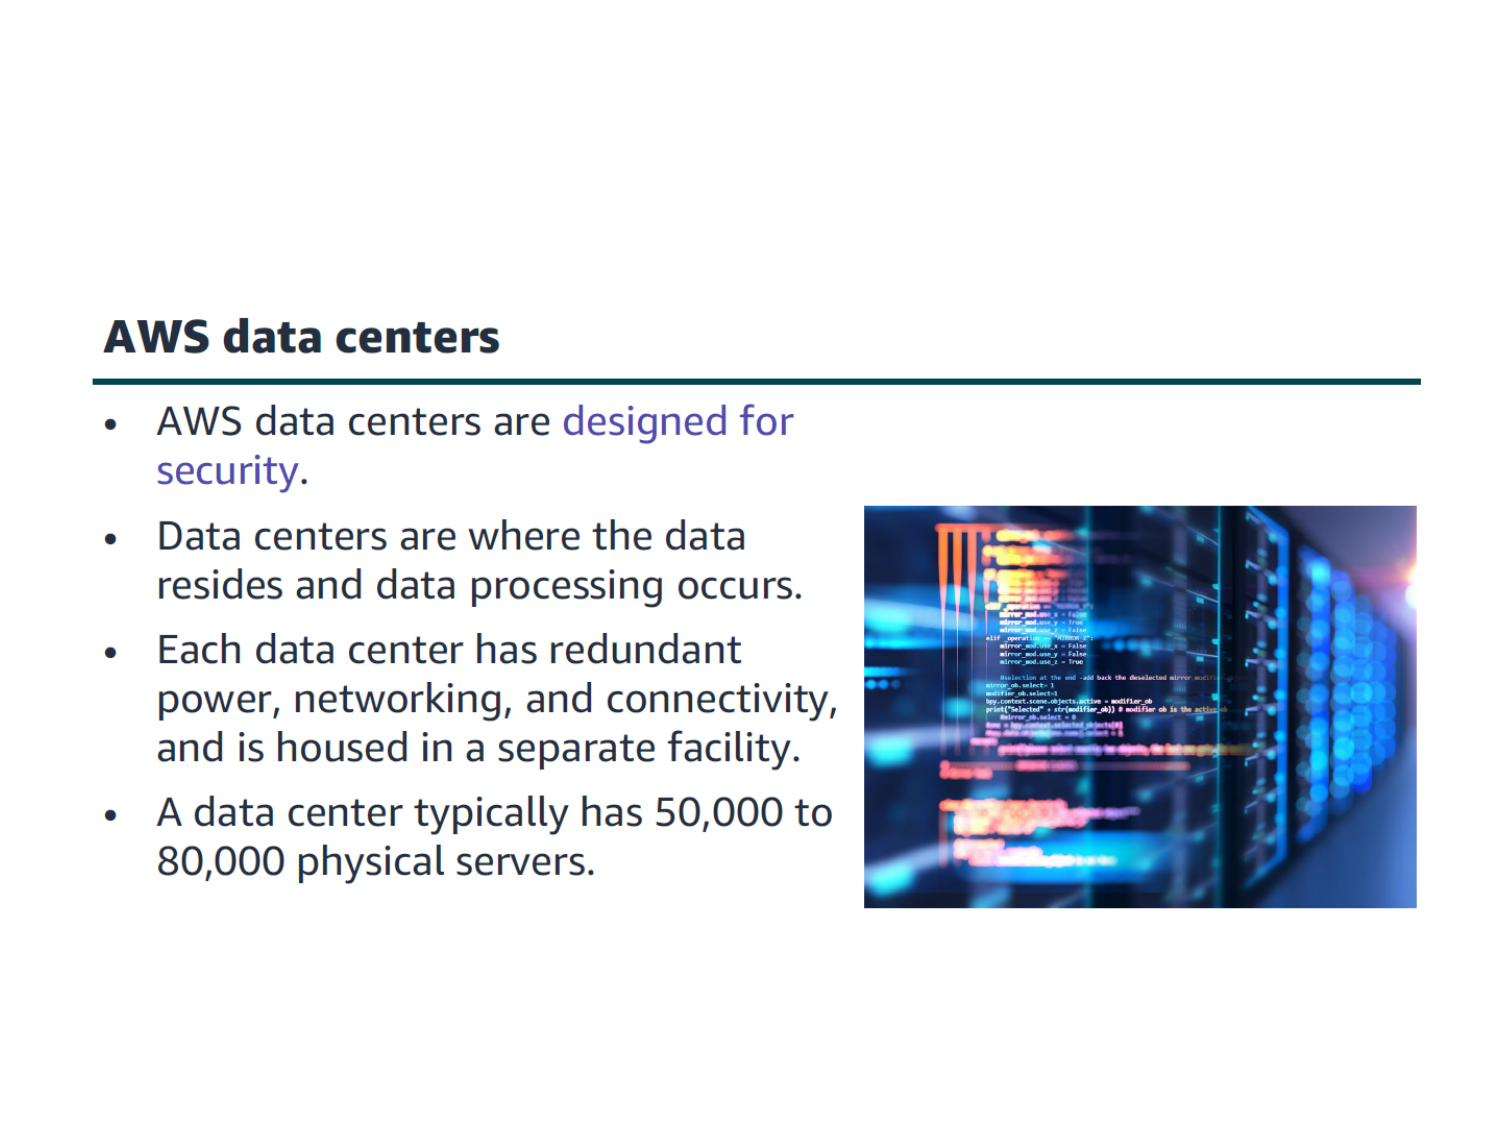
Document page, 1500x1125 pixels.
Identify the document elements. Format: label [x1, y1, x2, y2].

list [77, 291, 1423, 977]
